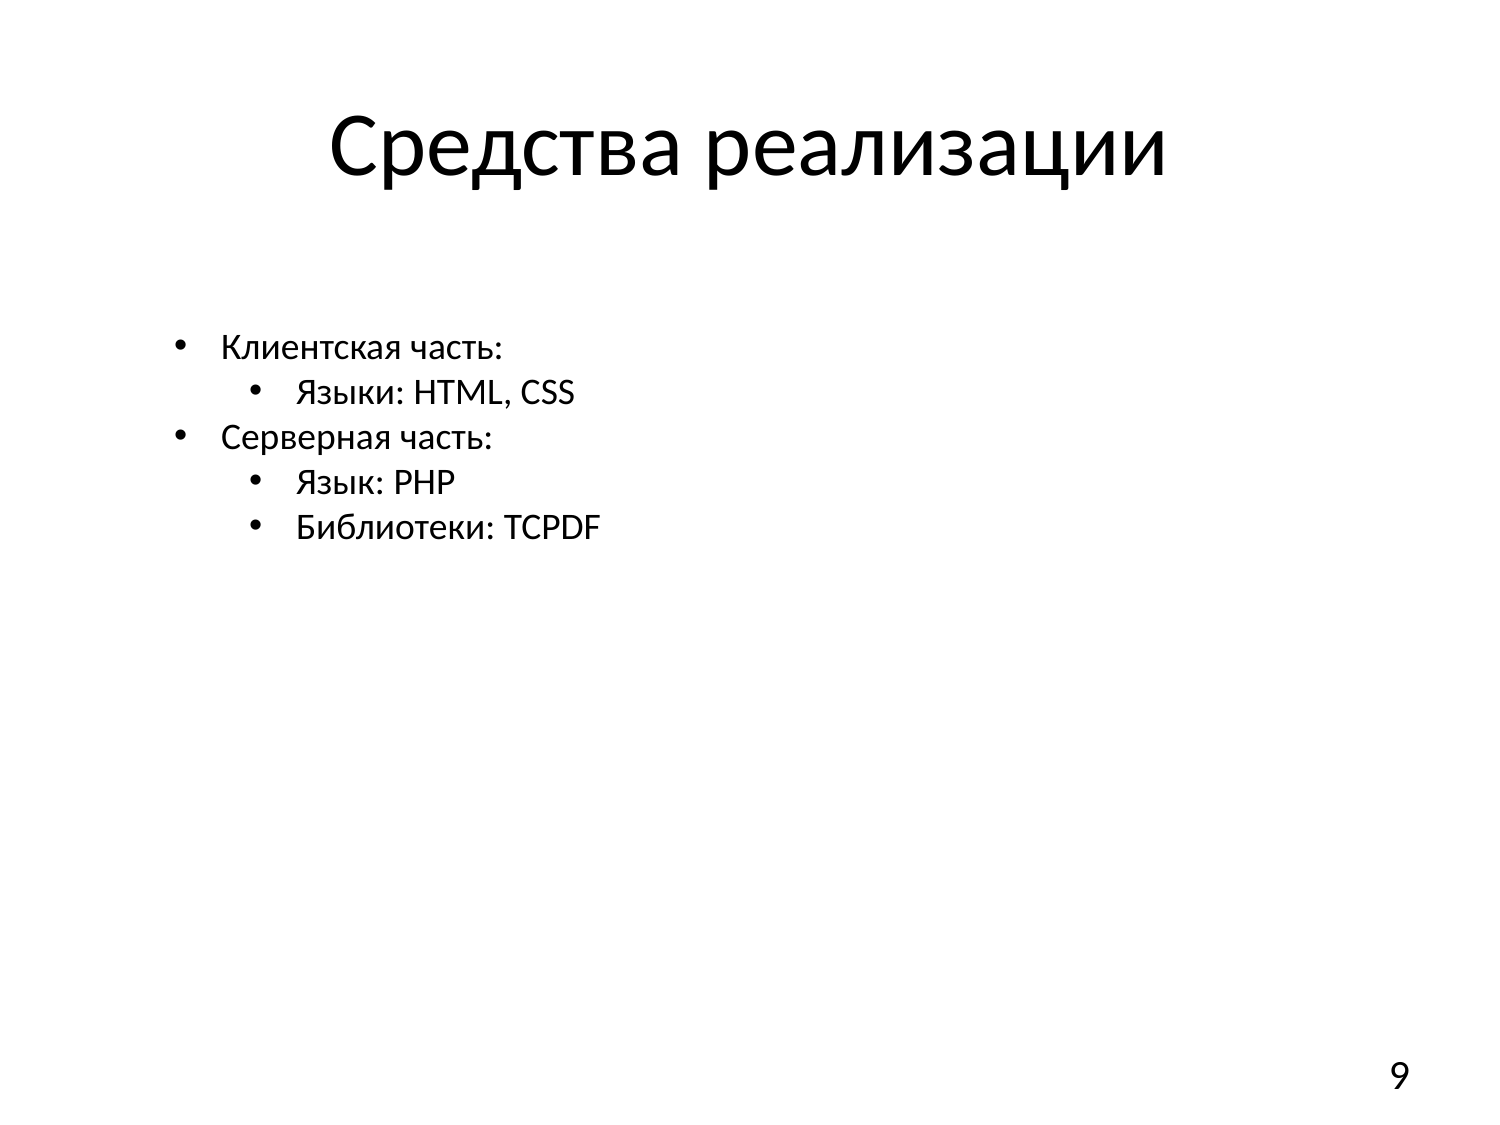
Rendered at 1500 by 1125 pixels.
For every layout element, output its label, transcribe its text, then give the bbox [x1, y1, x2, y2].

text_box 4 [1074, 1042, 1425, 1103]
text_box Клиентская часть: Языки: HTML, CSS Серверная часть: Язык: PHP Библиотеки: TCPDF [159, 314, 739, 555]
text_box Средства реализации [75, 45, 1425, 233]
